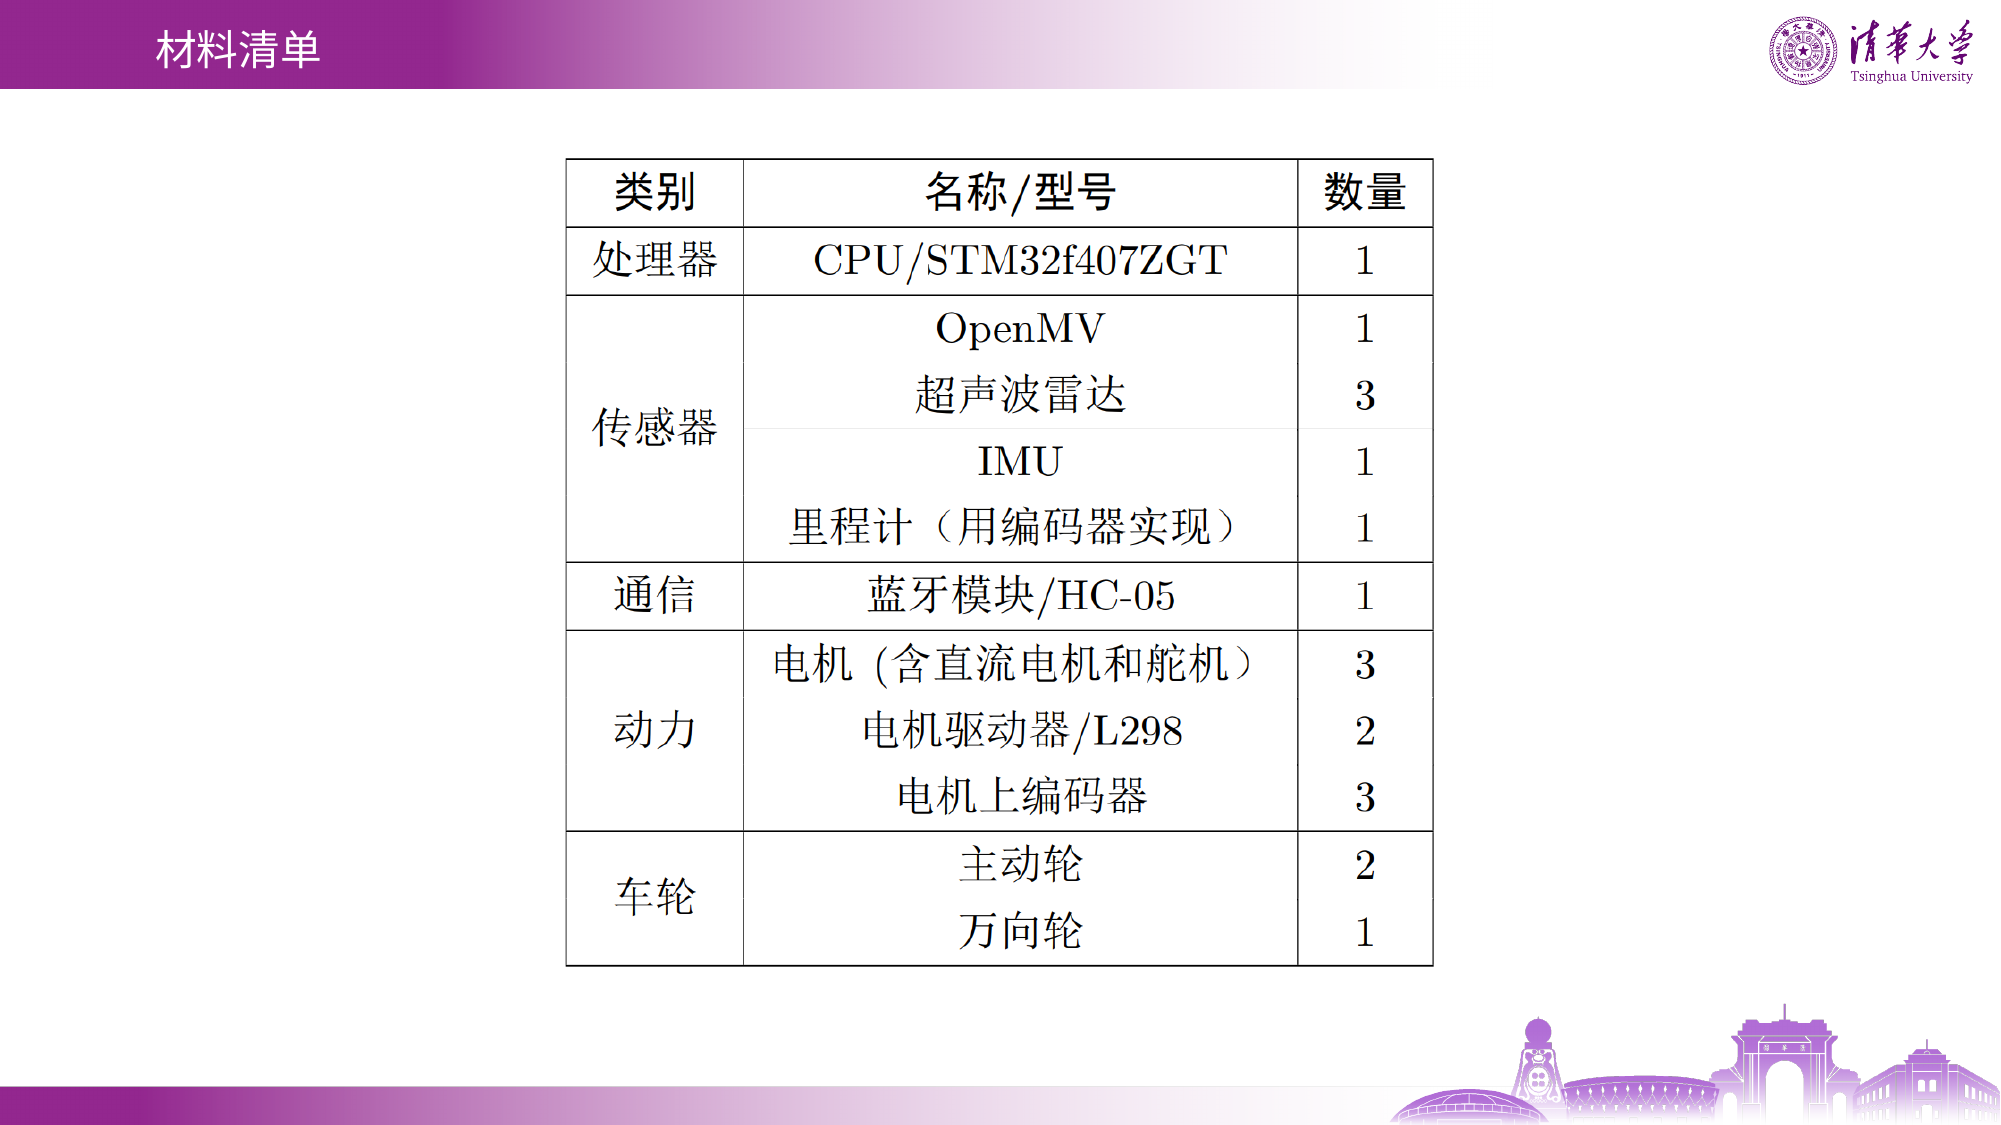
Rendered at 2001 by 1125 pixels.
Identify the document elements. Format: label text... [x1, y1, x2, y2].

title 材料清单 [140, 7, 1720, 97]
picture [0, 0, 2000, 1125]
